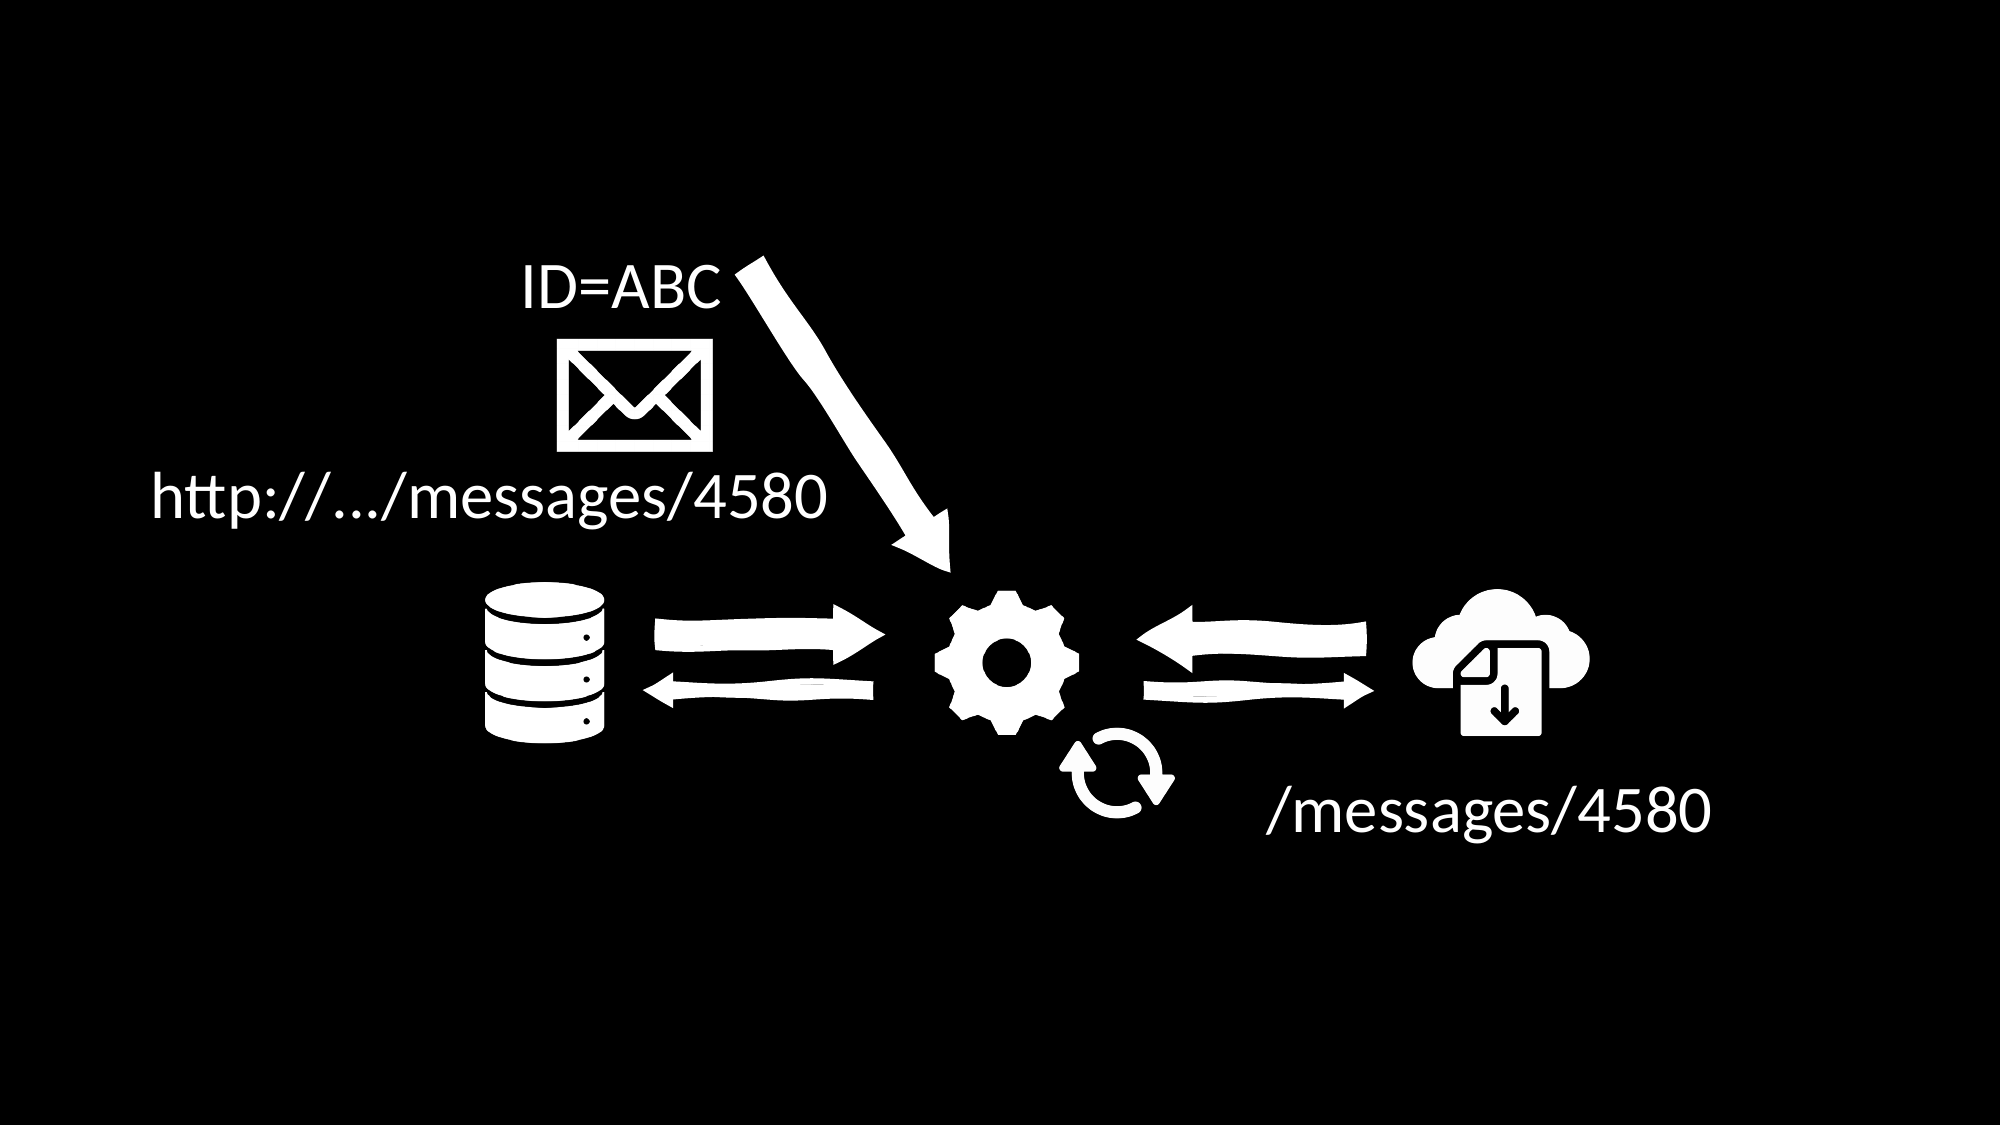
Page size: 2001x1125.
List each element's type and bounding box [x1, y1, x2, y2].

text_box [656, 607, 882, 662]
text_box [1145, 676, 1370, 705]
picture [541, 302, 728, 488]
picture [1390, 552, 1612, 774]
text_box [0, 0, 2000, 1125]
picture [444, 562, 645, 763]
text_box [647, 676, 872, 705]
picture [906, 562, 1178, 834]
